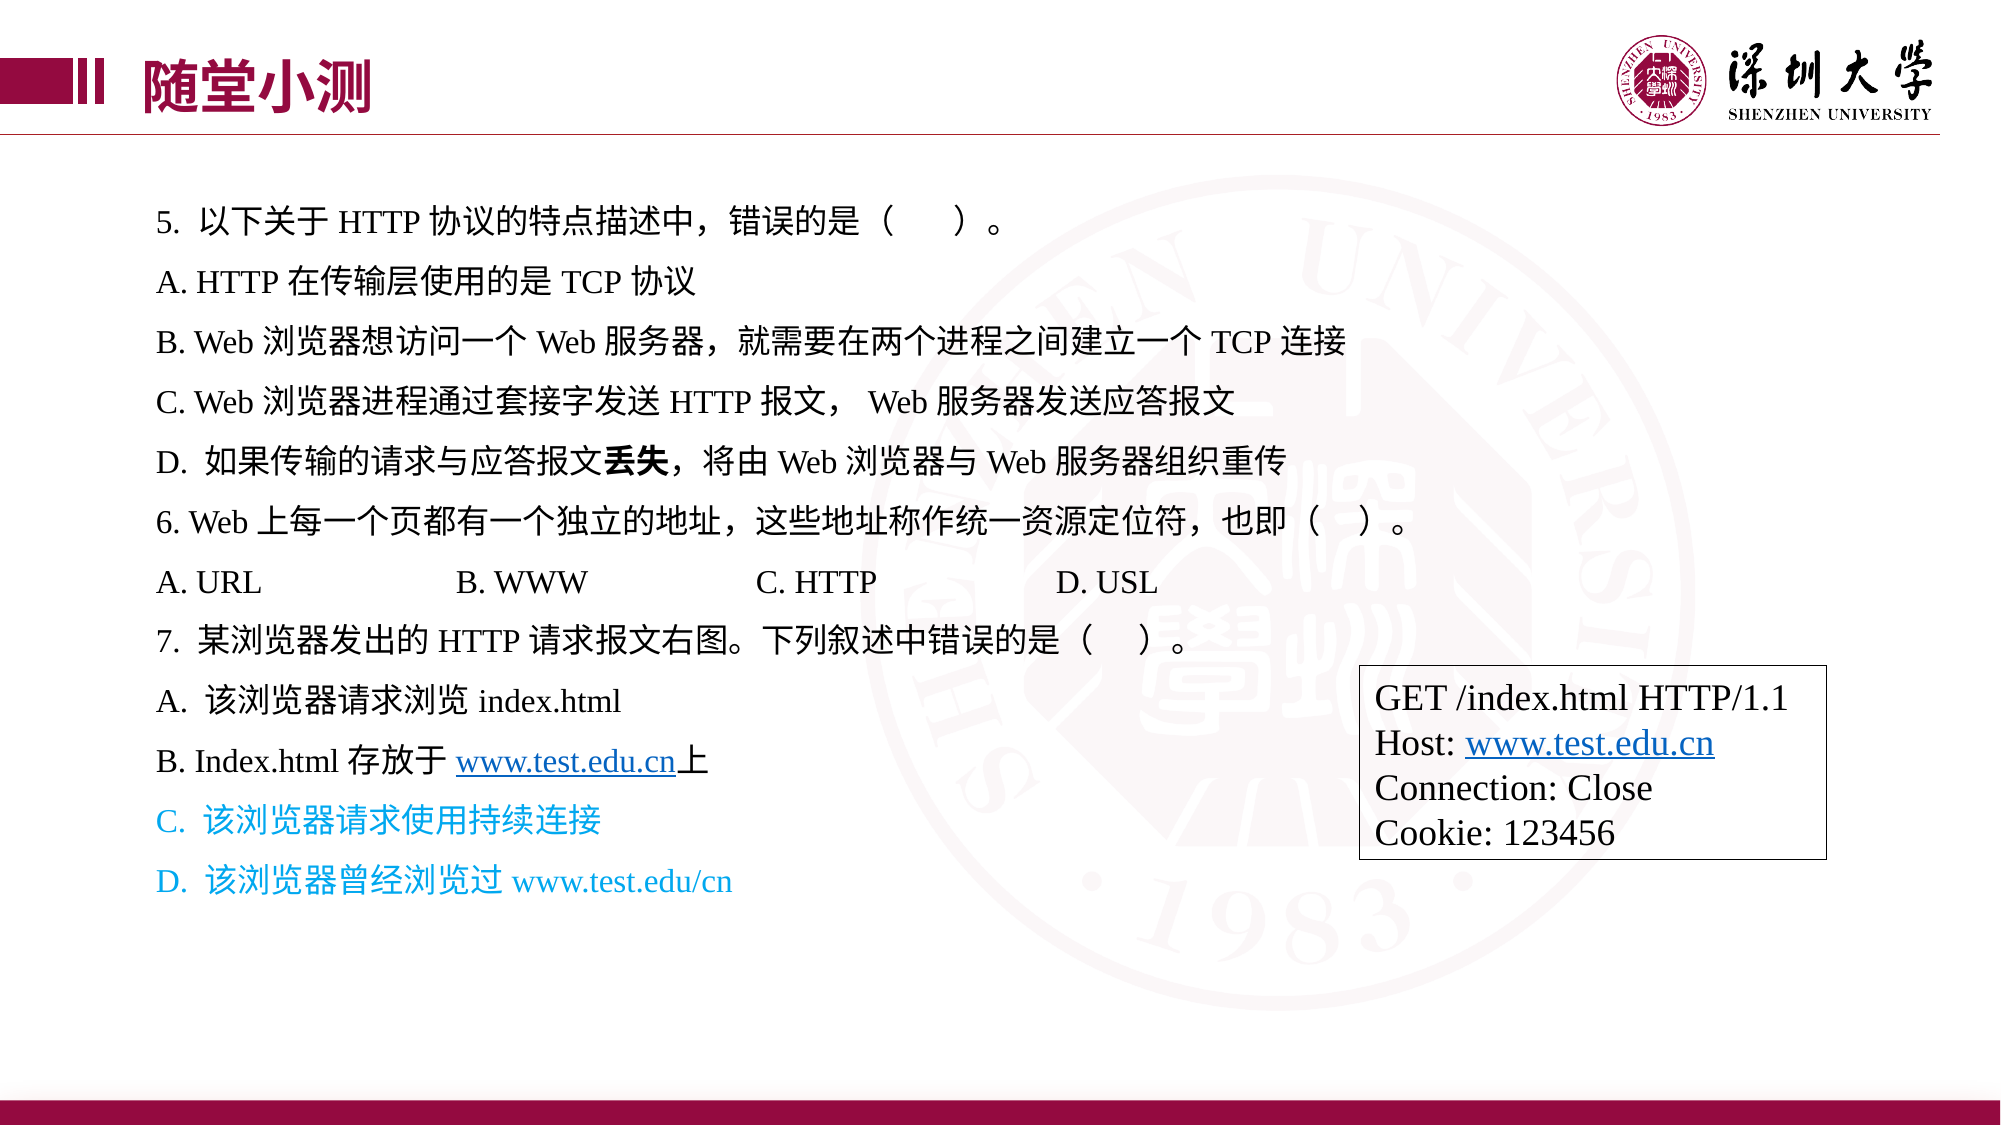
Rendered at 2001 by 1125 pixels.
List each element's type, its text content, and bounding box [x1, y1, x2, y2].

text_box 随堂小测 [141, 40, 409, 128]
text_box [0, 59, 103, 104]
text_box GET /index.html HTTP/1.1 Host: www.test.edu.cn Connection: Close Cookie: 123456 [1359, 665, 1827, 860]
text_box 5. 以下关于HTTP协议的特点描述中，错误的是（ ）。 A. HTTP在传输层使用的是TCP协议 B. Web浏览器想访问一个Web服务器，就需要在两个进程之间建立一个TCP连接 C. Web浏览器进程通过套接字发送HTTP报文，Web服务器发送应答报文 D. 如果传输的请求与应答报文丢失，将由Web浏览器与Web服务器组织重传 6. Web上每一个页都有一个独立的地址，这些地址称作统一资源定位符，也即（ ）。 A. URL B. WWW C. HTTP D. USL 7. 某浏览器发出的HTTP请求报文右图。下列叙述中错误的是（ ）。 A. 该浏览器请求浏览index.html B. Index.html存放于www.test.edu.cn上 C. 该浏览器请求使用持续连接 D. 该浏览器曾经浏览过www.test.edu/cn [141, 173, 1827, 907]
picture [608, 0, 1973, 1055]
